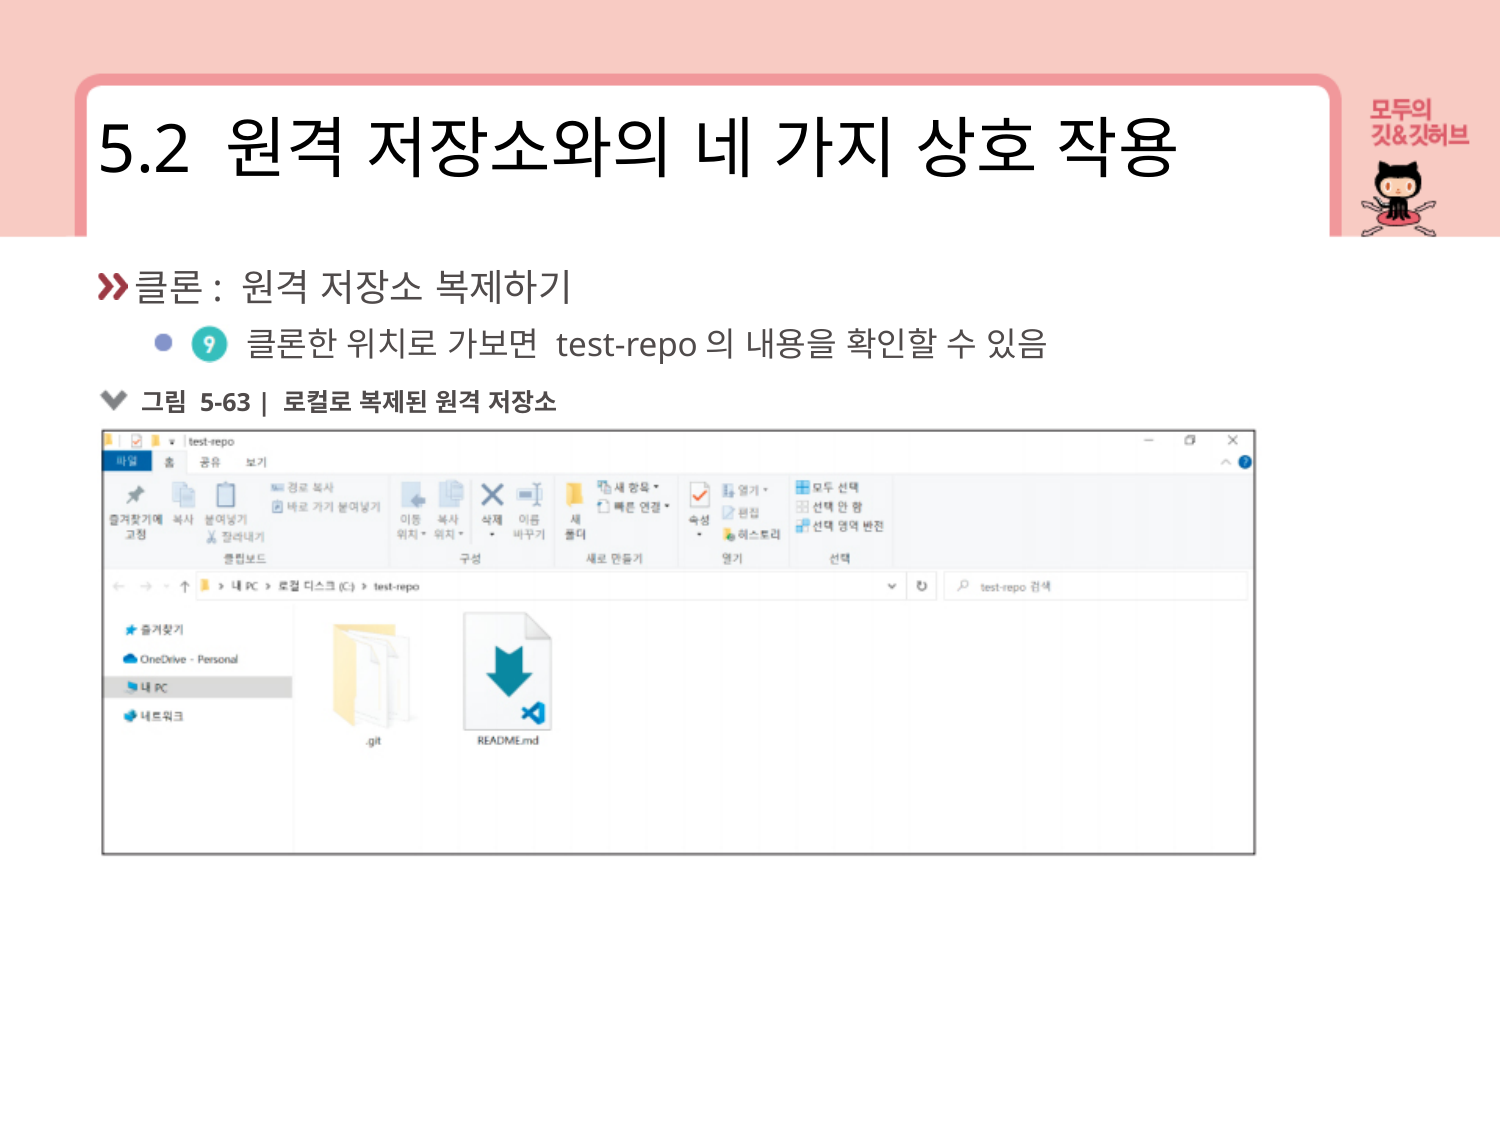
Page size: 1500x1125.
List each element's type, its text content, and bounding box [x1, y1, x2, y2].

text_box 클론: 원격 저장소 복제하기 클론한 위치로 가보면 test-repo의 내용을 확인할 수 있음 [82, 252, 1413, 1067]
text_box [97, 376, 1374, 422]
picture [0, 0, 1500, 1125]
text_box 5.2 원격 저장소와의 네 가지 상호 작용 [82, 61, 1413, 193]
